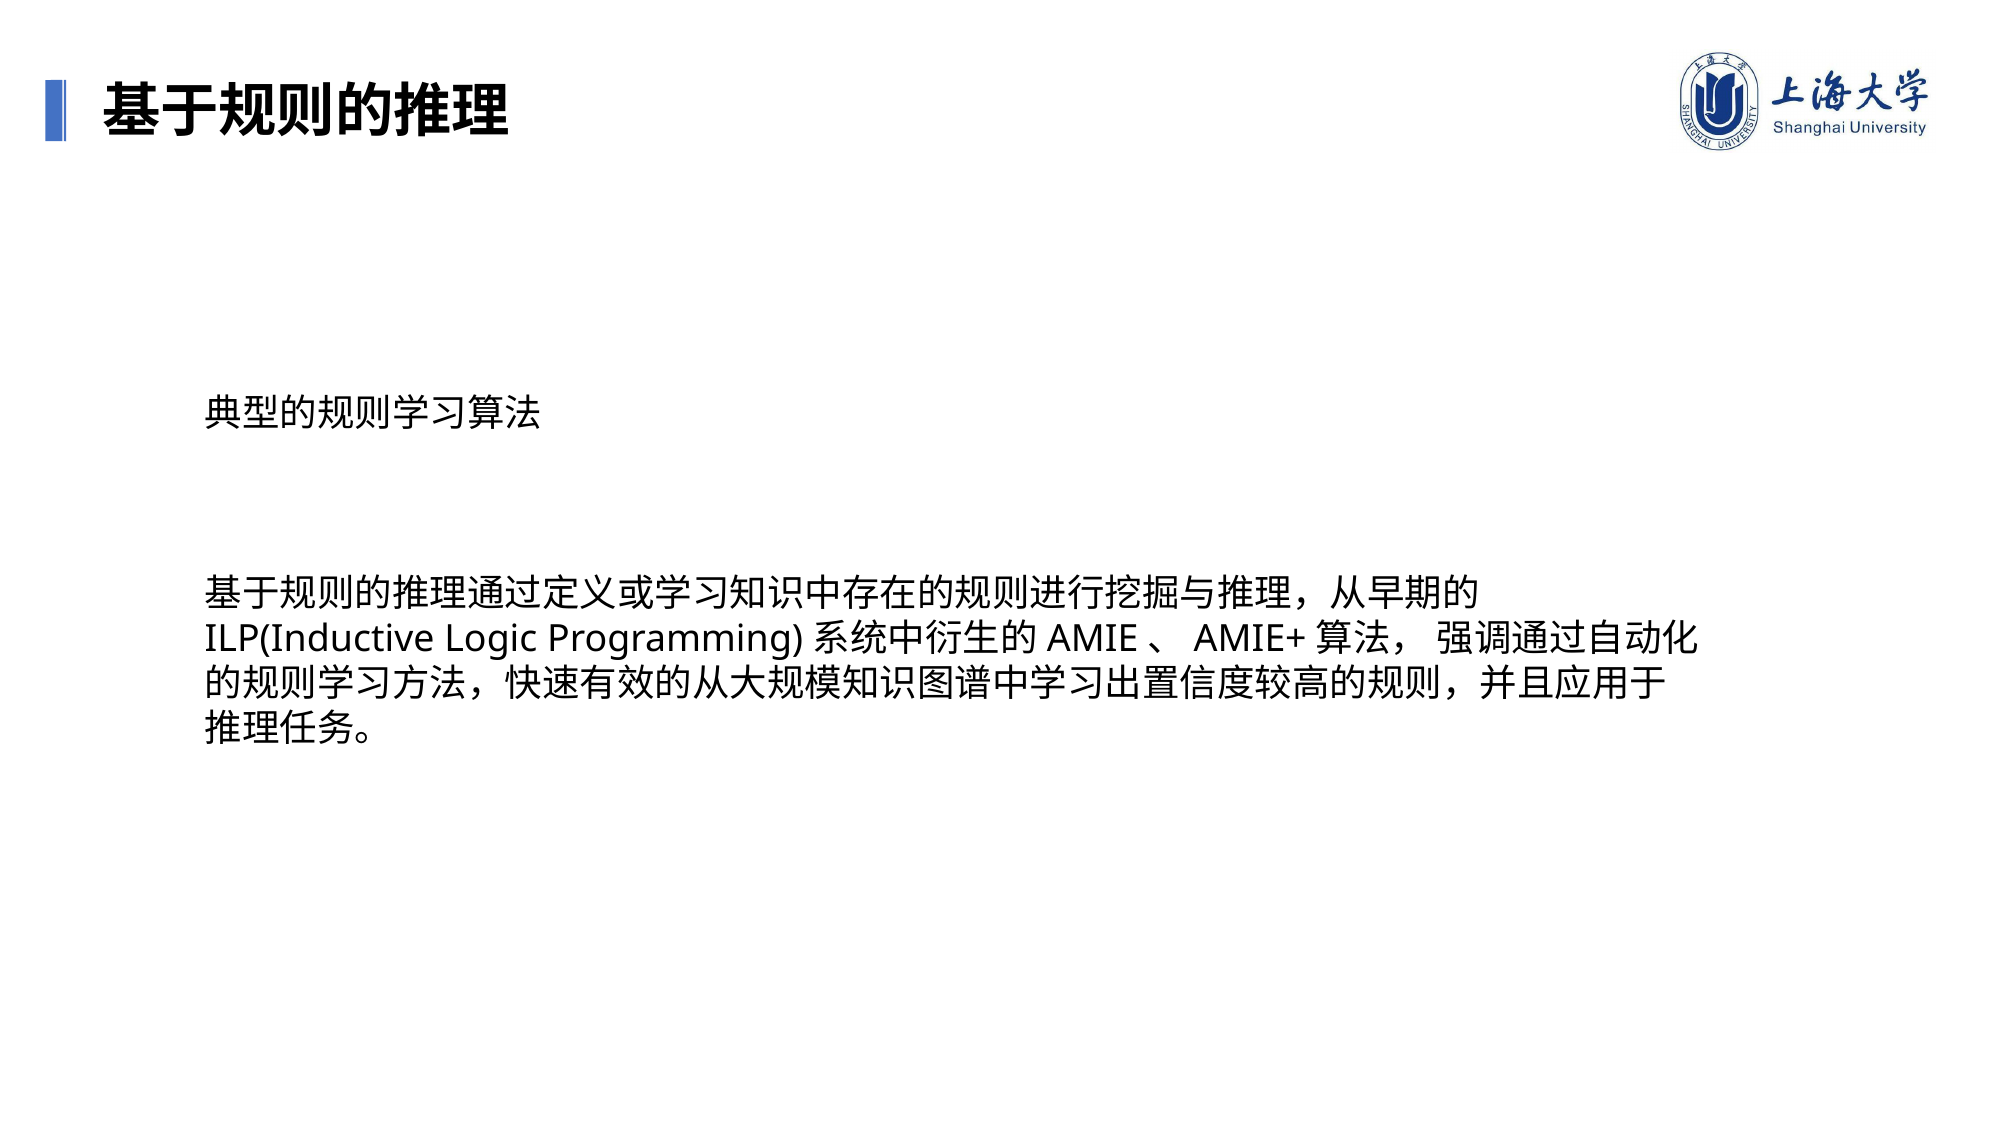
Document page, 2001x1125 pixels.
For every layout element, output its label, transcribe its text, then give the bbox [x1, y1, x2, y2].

list 基于规则的推理 [87, 74, 1440, 143]
text_box 典型的规则学习算法 基于规则的推理通过定义或学习知识中存在的规则进行挖掘与推理，从早期的ILP(Inductive Logic Programming)系统中衍生的AMIE、AMIE+算法， 强调通过自动化的规则学习方法，快速有效的从大规模知识图谱中学习出置信度较高的规则，并且应用于推理任务。 [189, 381, 1717, 801]
picture [1669, 49, 1936, 153]
